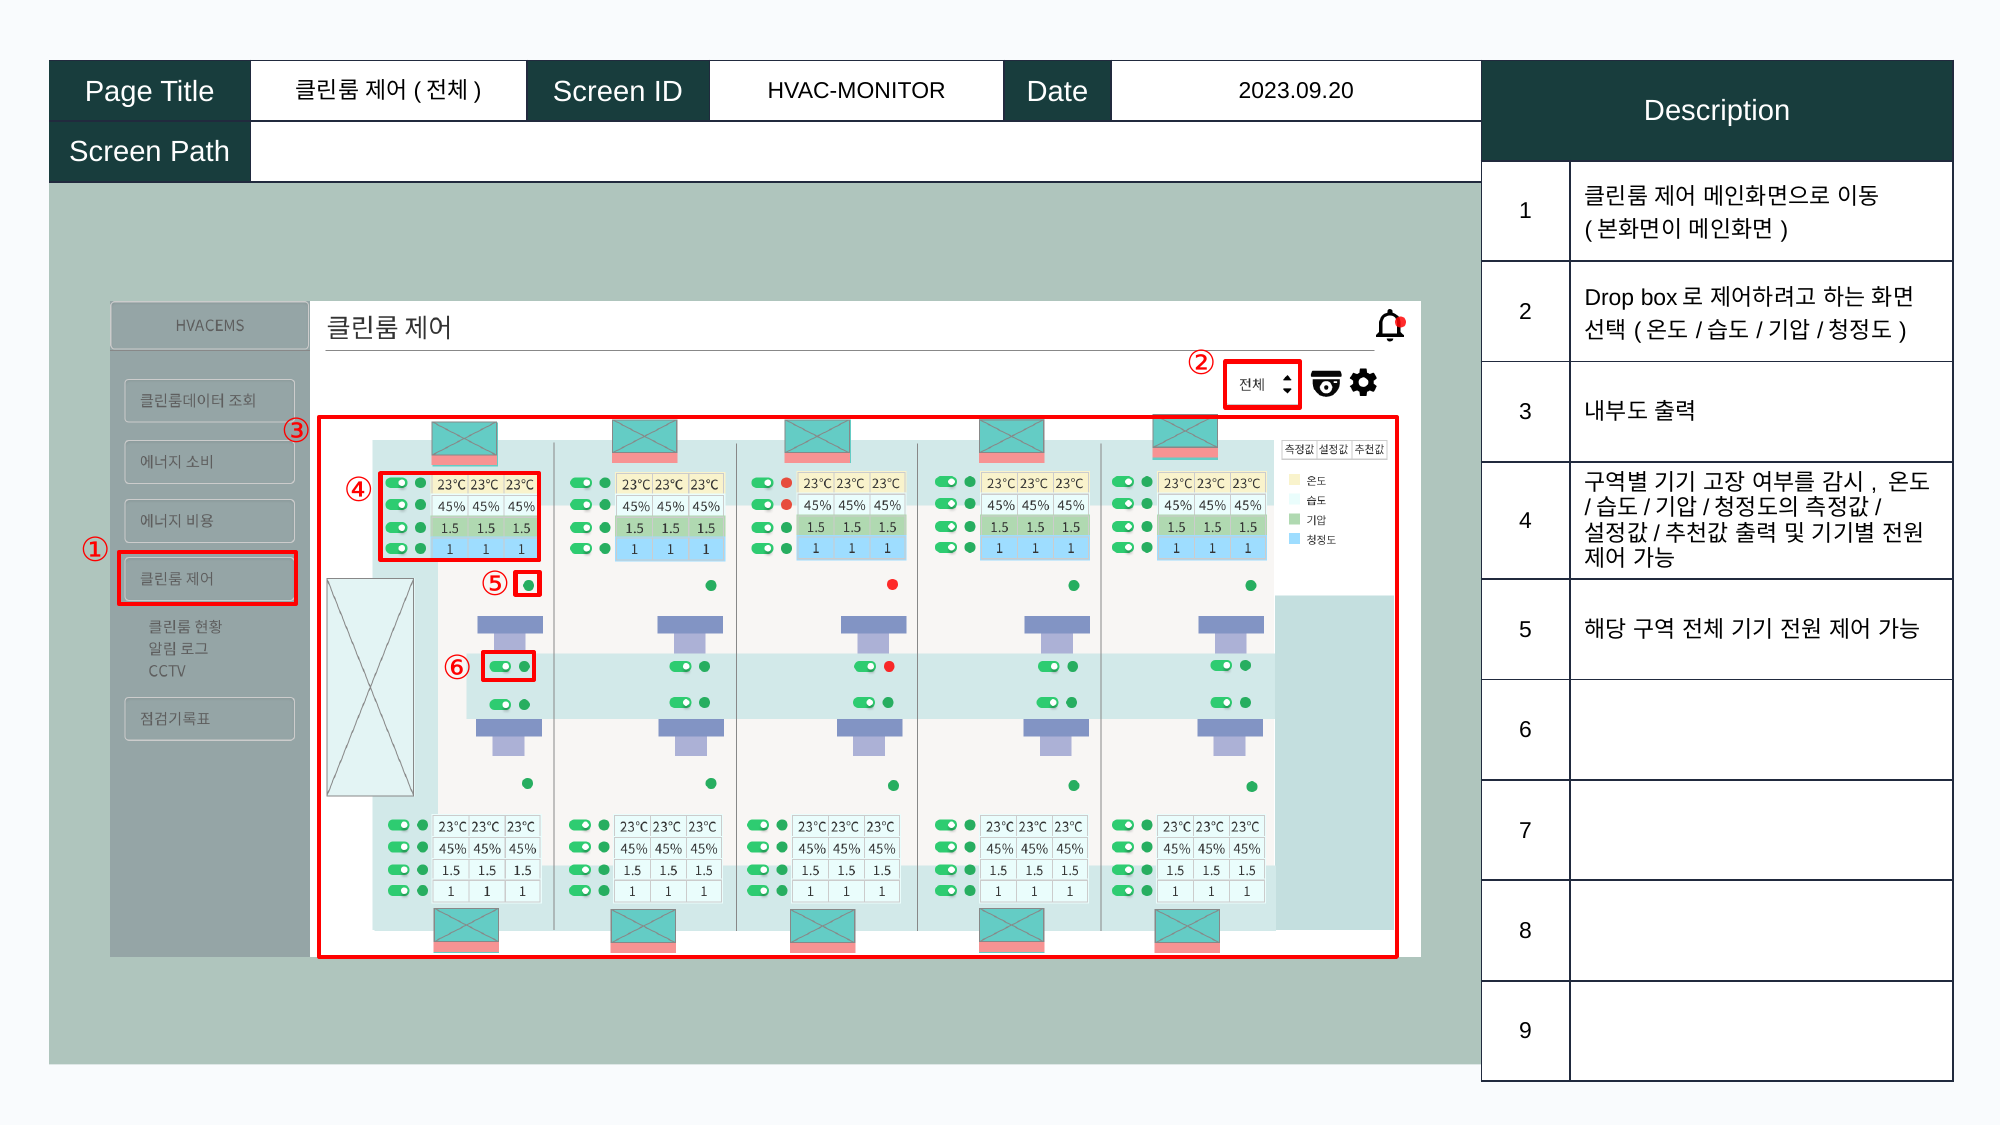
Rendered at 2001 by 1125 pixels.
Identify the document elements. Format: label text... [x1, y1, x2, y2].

table_header Screen ID [528, 61, 709, 120]
table_cell 클린룸 제어 메인화면으로 이동 (본화면이 메인화면) [1571, 162, 1952, 260]
table_cell [1571, 881, 1952, 980]
table_header 클린룸 제어(전체) [251, 61, 526, 120]
table_cell [1571, 680, 1952, 779]
table_cell [1571, 781, 1952, 879]
table_cell 1 [1482, 162, 1569, 260]
table_cell 7 [1482, 781, 1569, 879]
table_cell Drop box로 제어하려고 하는 화면 선택(온도/습도/기압/청정도) [1571, 262, 1952, 361]
table_cell 해당 구역 전체 기기 전원 제어 가능 [1571, 580, 1952, 679]
table_header Description [1482, 61, 1952, 160]
table_cell 구역별 기기 고장 여부를 감시, 온도/습도/기압/청정도의 측정값/설정값/추천값 출력 및 기기별 전원 제어 가능 [1571, 463, 1952, 578]
table_header Page Title [49, 61, 250, 120]
table_cell 4 [1482, 463, 1569, 578]
table_cell 3 [1482, 362, 1569, 461]
text_box ① [65, 521, 105, 576]
table_header HVAC-MONITOR [710, 61, 1003, 120]
table_cell 5 [1482, 580, 1569, 679]
table_cell [1571, 982, 1952, 1080]
table_cell 내부도 출력 [1571, 362, 1952, 461]
table_header 2023.09.20 [1112, 61, 1481, 120]
table_header Date [1005, 61, 1110, 120]
table_cell Screen Path [49, 122, 250, 181]
table_cell [251, 122, 1481, 181]
table_cell 6 [1482, 680, 1569, 779]
picture [110, 301, 1421, 958]
table_cell 9 [1482, 982, 1569, 1080]
table_cell 2 [1482, 262, 1569, 361]
table_cell 8 [1482, 881, 1569, 980]
